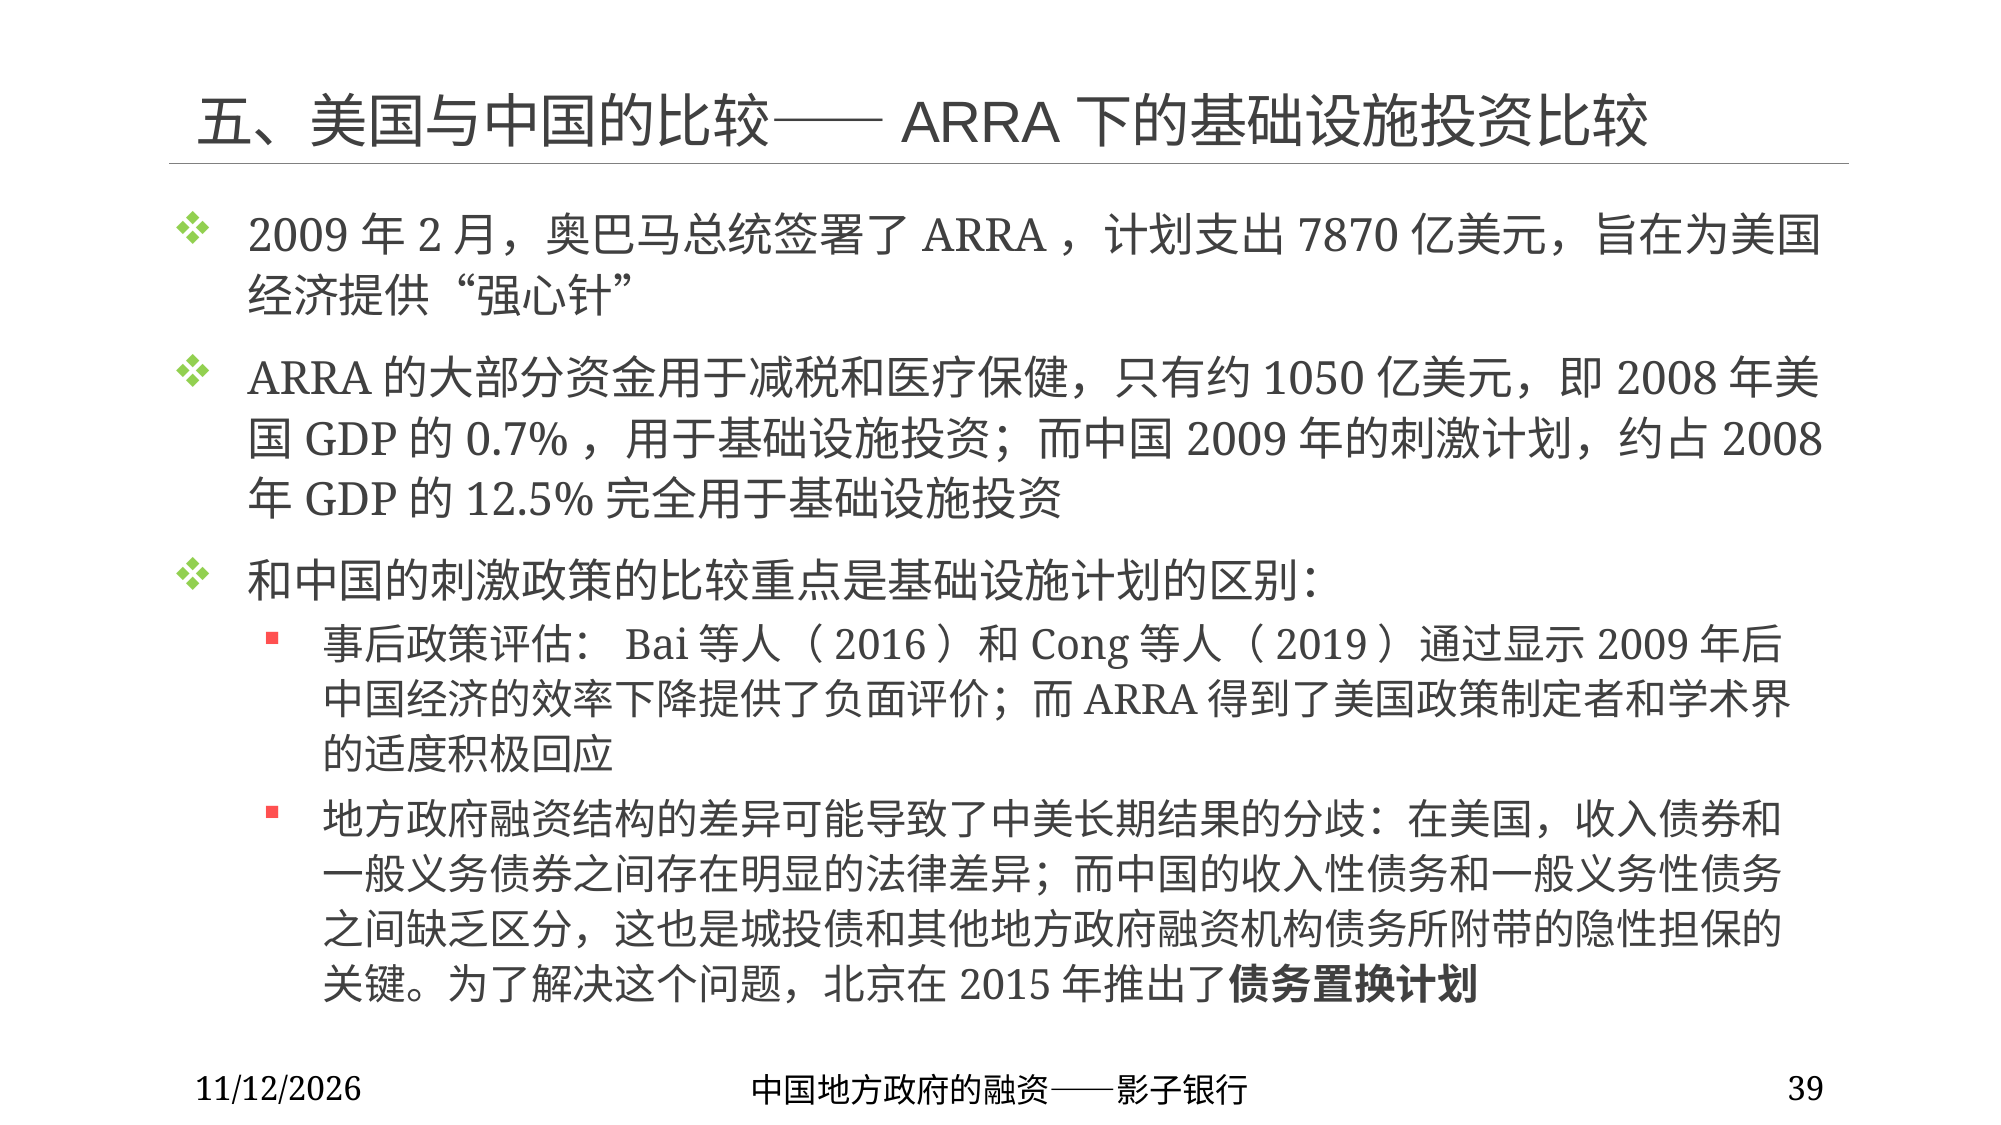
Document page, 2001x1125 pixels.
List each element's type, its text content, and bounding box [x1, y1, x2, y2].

title 五、美国与中国的比较——ARRA下的基础设施投资比较 [180, 47, 1830, 162]
footer 中国地方政府的融资——影子银行 [527, 1059, 1473, 1120]
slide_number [180, 1059, 495, 1120]
slide_number 39 [1624, 1059, 1840, 1120]
text_box 2009年2月，奥巴马总统签署了ARRA，计划支出7870亿美元，旨在为美国经济提供“强心针” ARRA的大部分资金用于减税和医疗保健，只有约1050亿美元，即2008年美国GDP的0.7%，用于基础设施投资；而中国2009年的刺激计划，约占2008年GDP的12.5%完全用于基础设施投资 和中国的刺激政策的比较重点是基础设施计划的区别： 事后政策评估：Bai等人（2016）和Cong等人（2019）通过显示2009年后中国经济的效率下降提供了负面评价；而ARRA得到了美国政策制定者和学术界的适度积极回应 地方政府融资结构的差异可能导致了中美长期结果的分歧：在美国，收入债券和一般义务债券之间存在明显的法律差异；而中国的收入性债务和一般义务性债务之间缺乏区分，这也是城投债和其他地方政府融资机构债务所附带的隐性担保的关键。为了解决这个问题，北京在2015年推出了债务置换计划 [150, 192, 1840, 1015]
